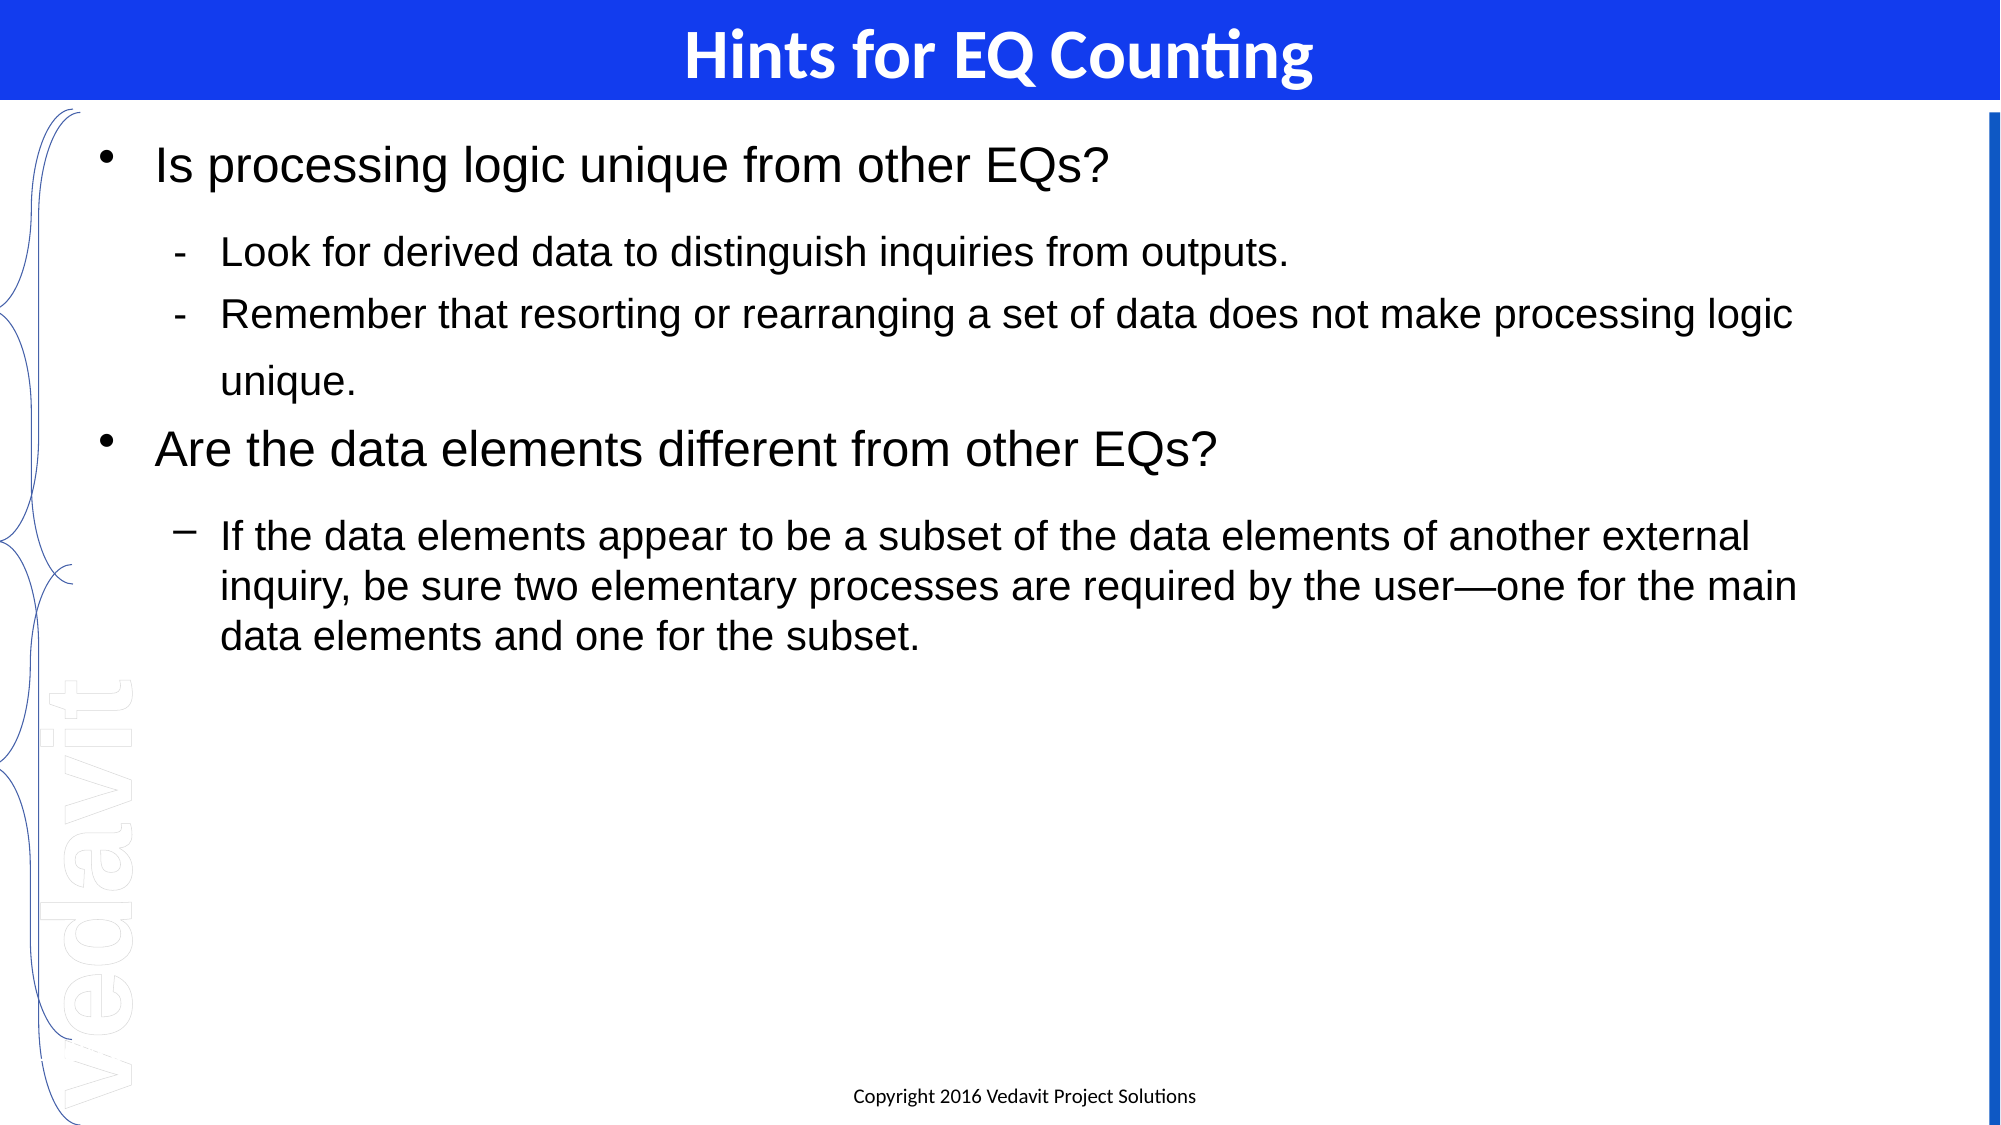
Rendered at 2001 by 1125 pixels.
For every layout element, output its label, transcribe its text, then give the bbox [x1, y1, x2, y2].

text_box [362, 12, 1638, 100]
list Is processing logic unique from other EQs? - Look for derived data to distinguish inquiries from outputs. - Remember that resorting or rearranging a set of data does not make processing logic unique. Are the data elements different from other EQs? If the data elements appear to be a subset of the data elements of another external inquiry, be sure two elementary processes are required by the user—one for the main data elements and one for the subset. [83, 125, 1884, 975]
title Hints for EQ Counting [0, 0, 2000, 100]
text_box [349, 249, 1625, 875]
footer Slide # [0, 1025, 475, 1100]
